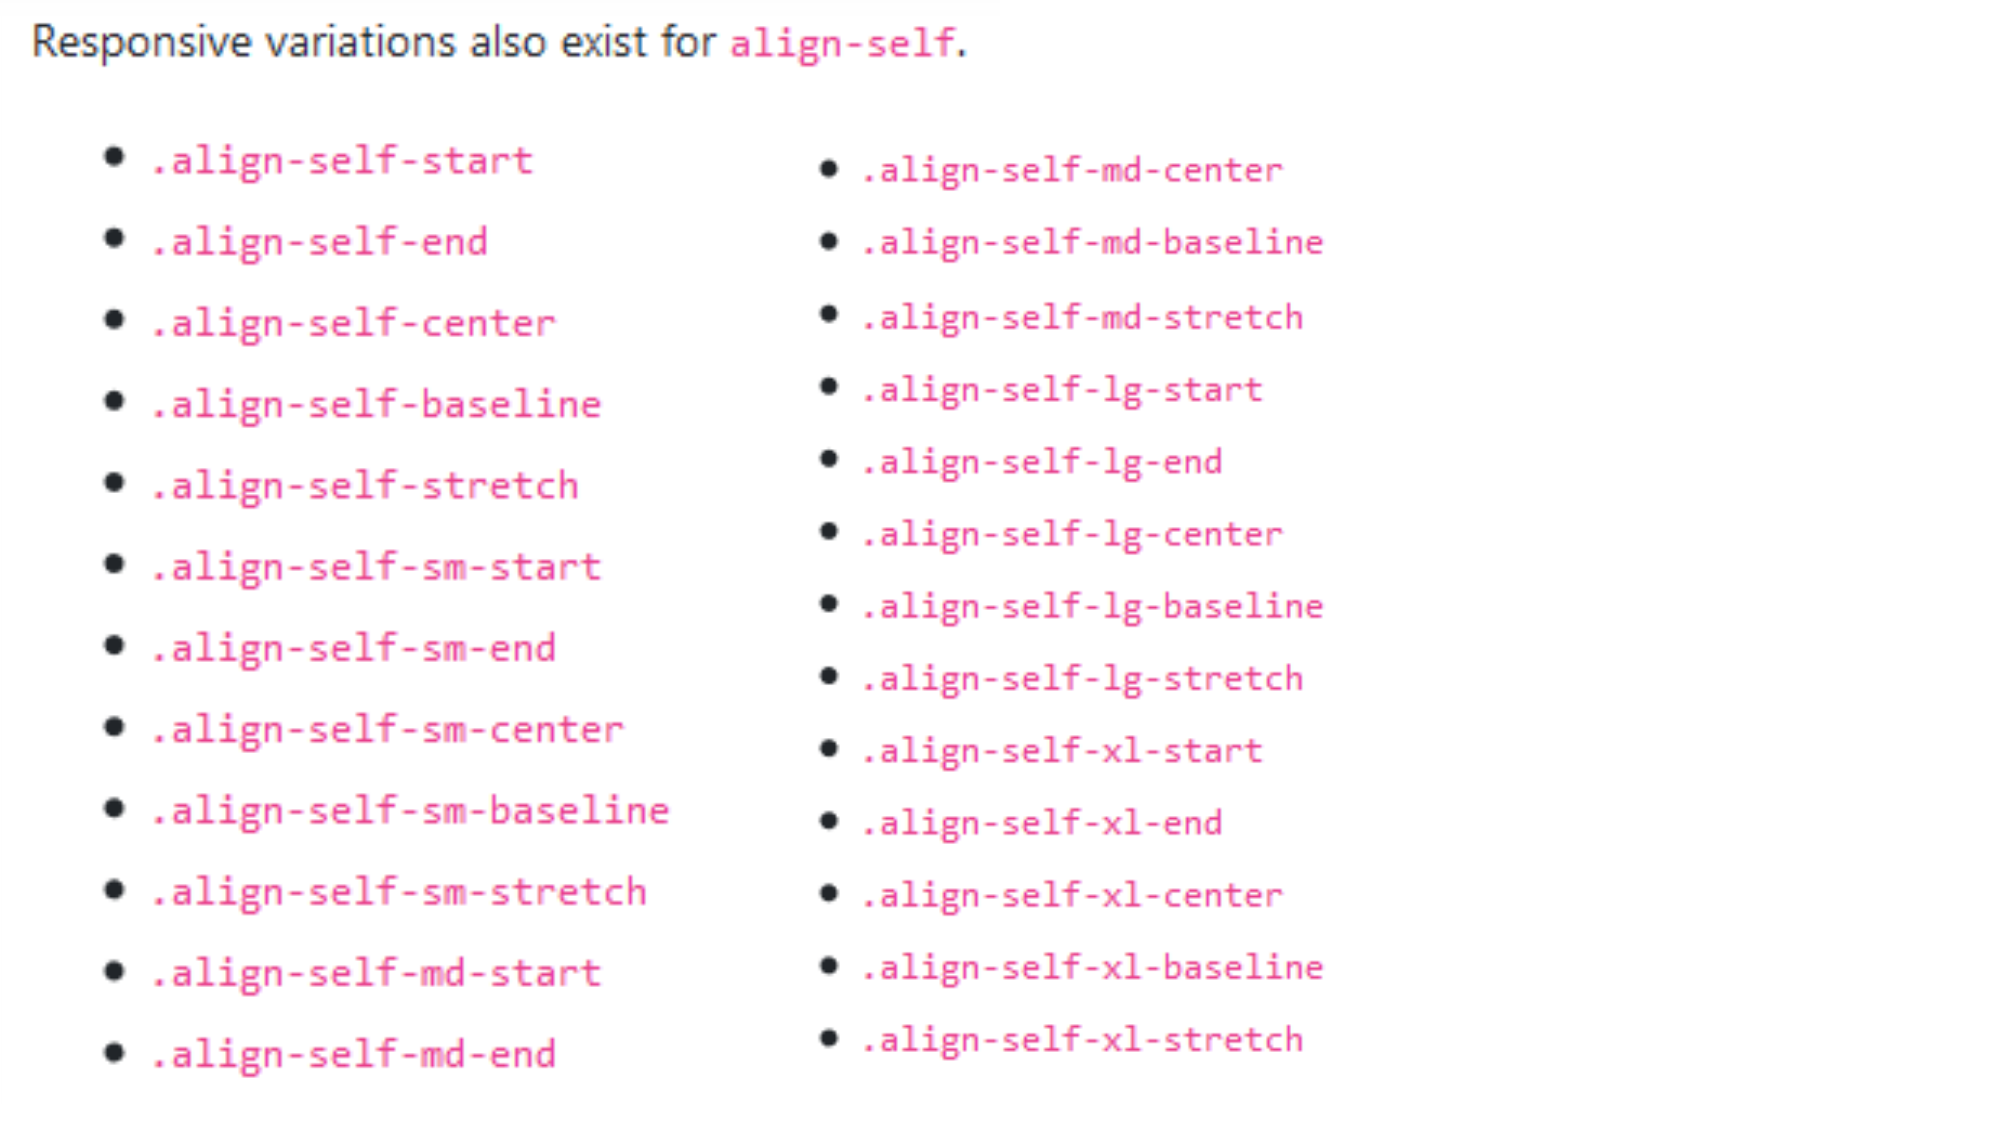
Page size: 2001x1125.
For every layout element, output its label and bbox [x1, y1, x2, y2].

picture [0, 0, 1424, 1104]
